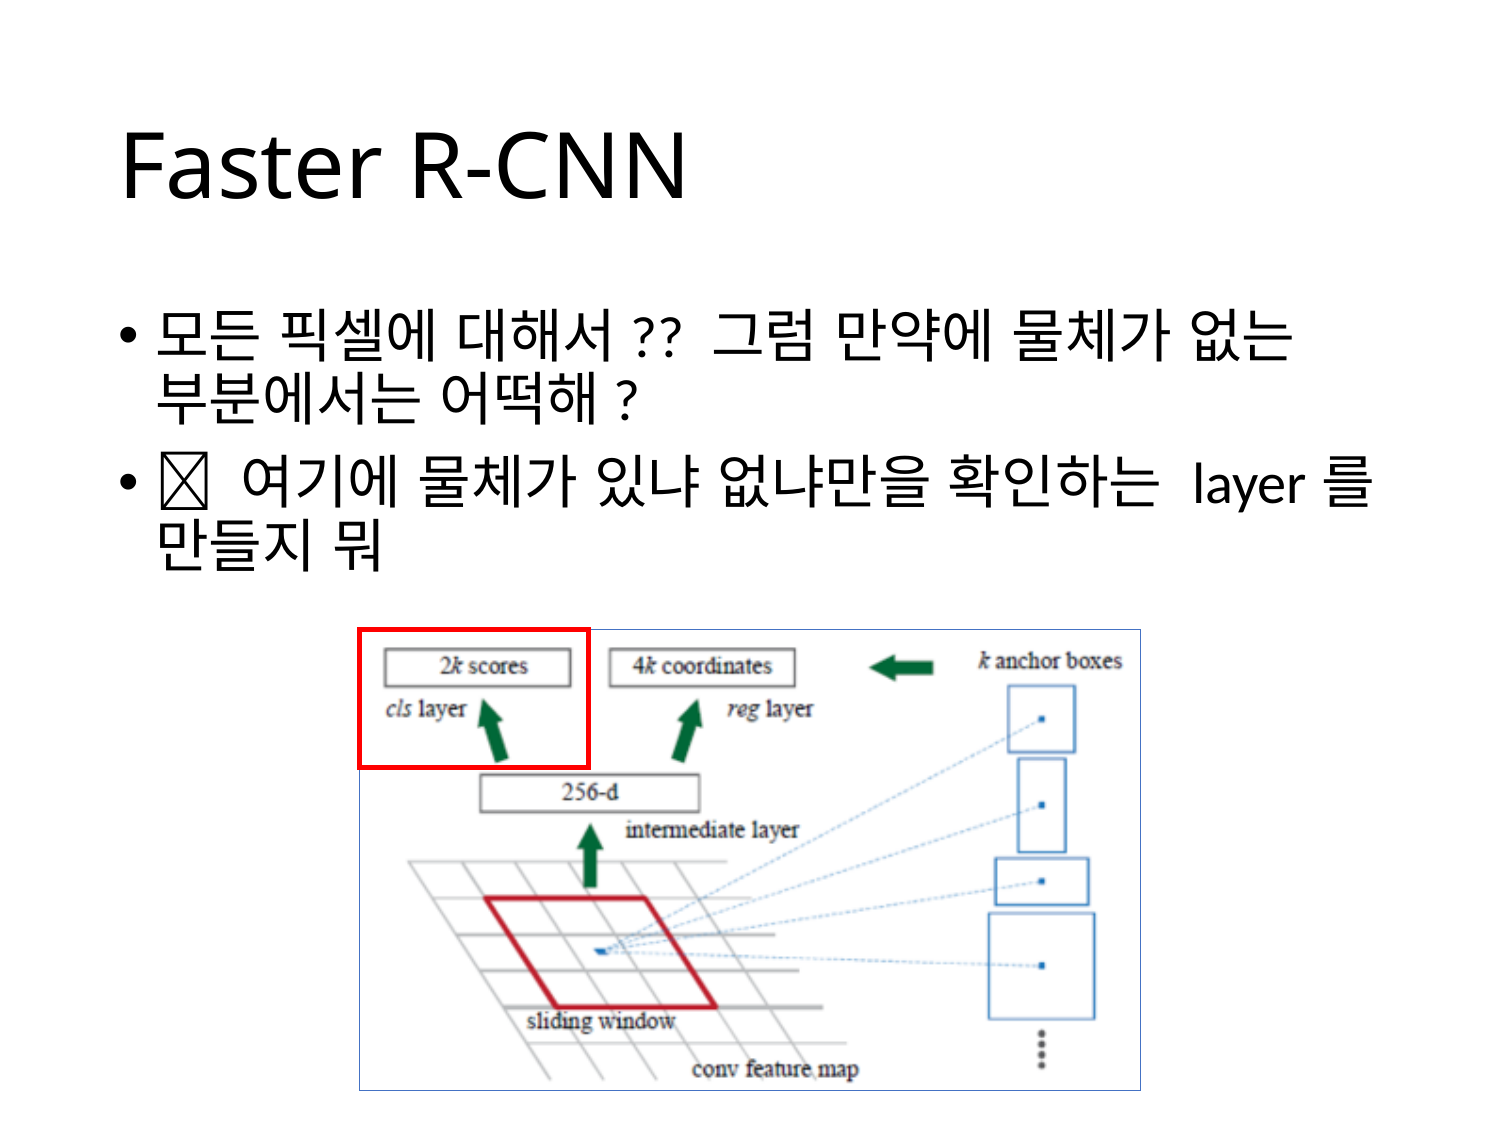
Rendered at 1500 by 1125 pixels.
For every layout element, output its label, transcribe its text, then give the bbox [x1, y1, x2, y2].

picture [359, 629, 1141, 1091]
list 모든 픽셀에 대해서?? 그럼 만약에 물체가 없는 부분에서는 어떡해?  여기에 물체가 있냐 없냐만을 확인하는 layer를 만들지 뭐 [103, 299, 1397, 1014]
title Faster R-CNN [103, 59, 1397, 278]
